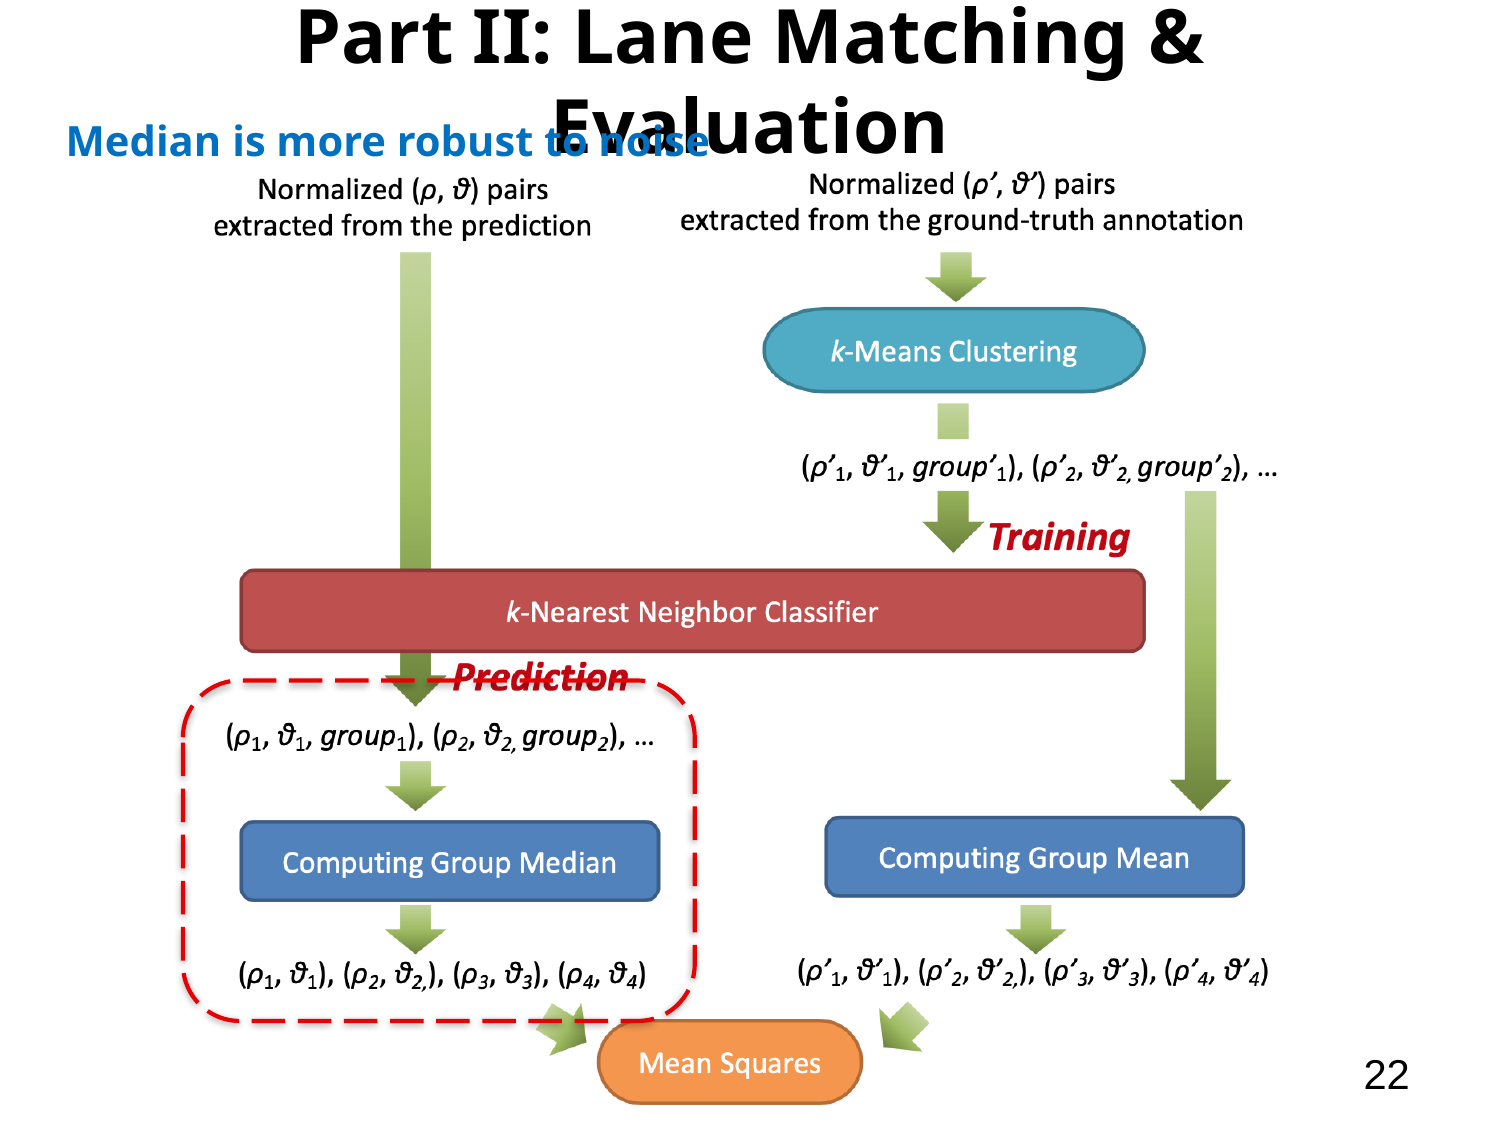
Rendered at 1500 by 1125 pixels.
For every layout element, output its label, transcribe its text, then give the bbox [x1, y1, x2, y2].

slide_number 22 [1296, 1042, 1425, 1103]
title Part II: Lane Matching & Evaluation [74, 0, 1426, 173]
picture [182, 162, 1293, 1125]
text_box Median is more robust to noise [50, 107, 725, 172]
